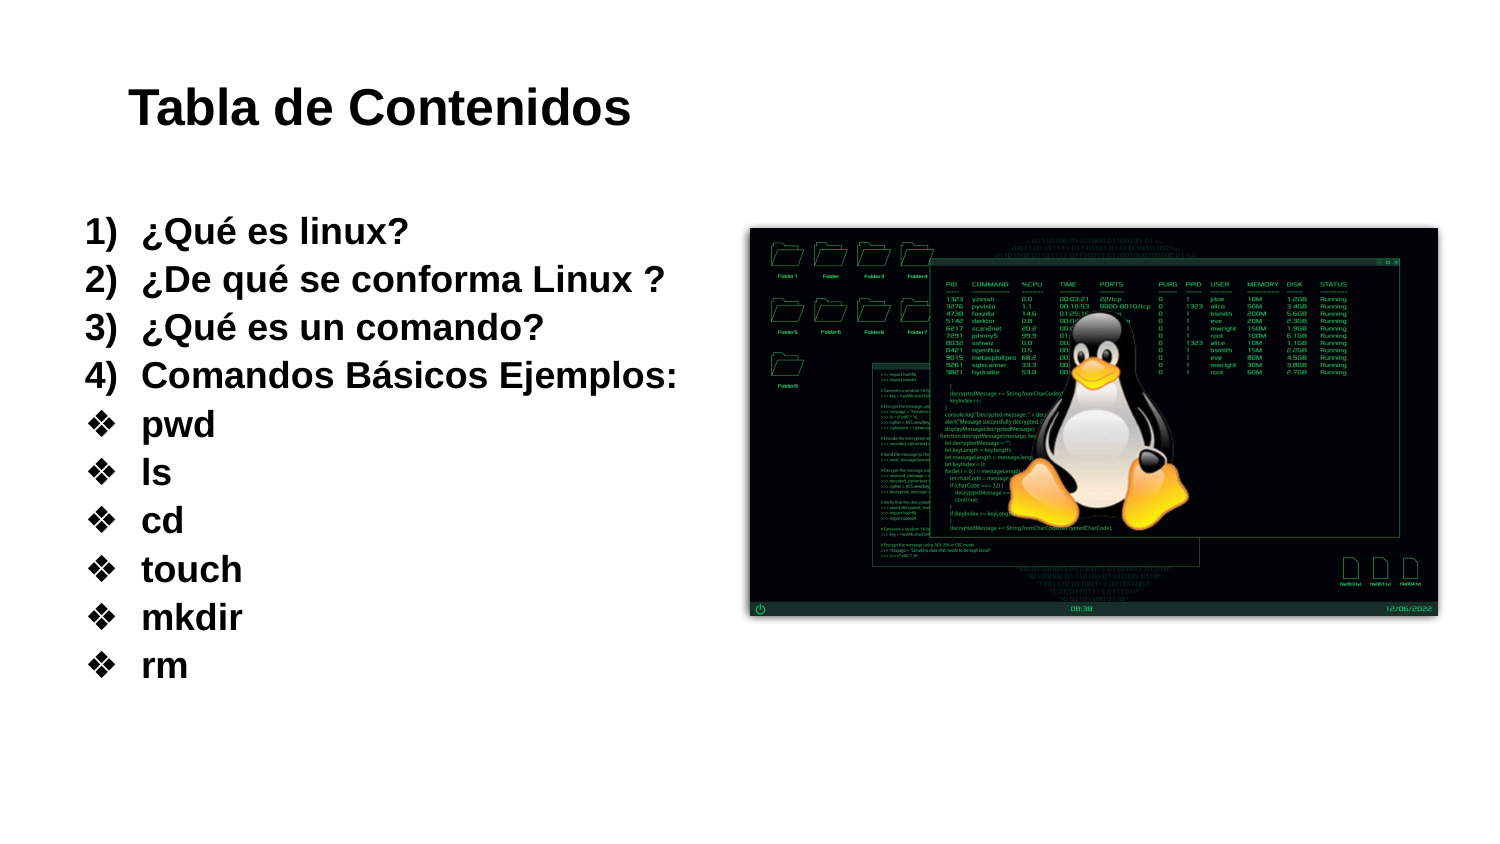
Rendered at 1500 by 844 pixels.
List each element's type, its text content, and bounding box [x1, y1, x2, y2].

list ¿Qué es linux? ¿De qué se conforma Linux ? ¿Qué es un comando? Comandos Básicos Ejemplos: pwd ls cd touch mkdir rm [51, 189, 1449, 750]
title Tabla de Contenidos [113, 63, 658, 158]
picture [749, 228, 1438, 616]
